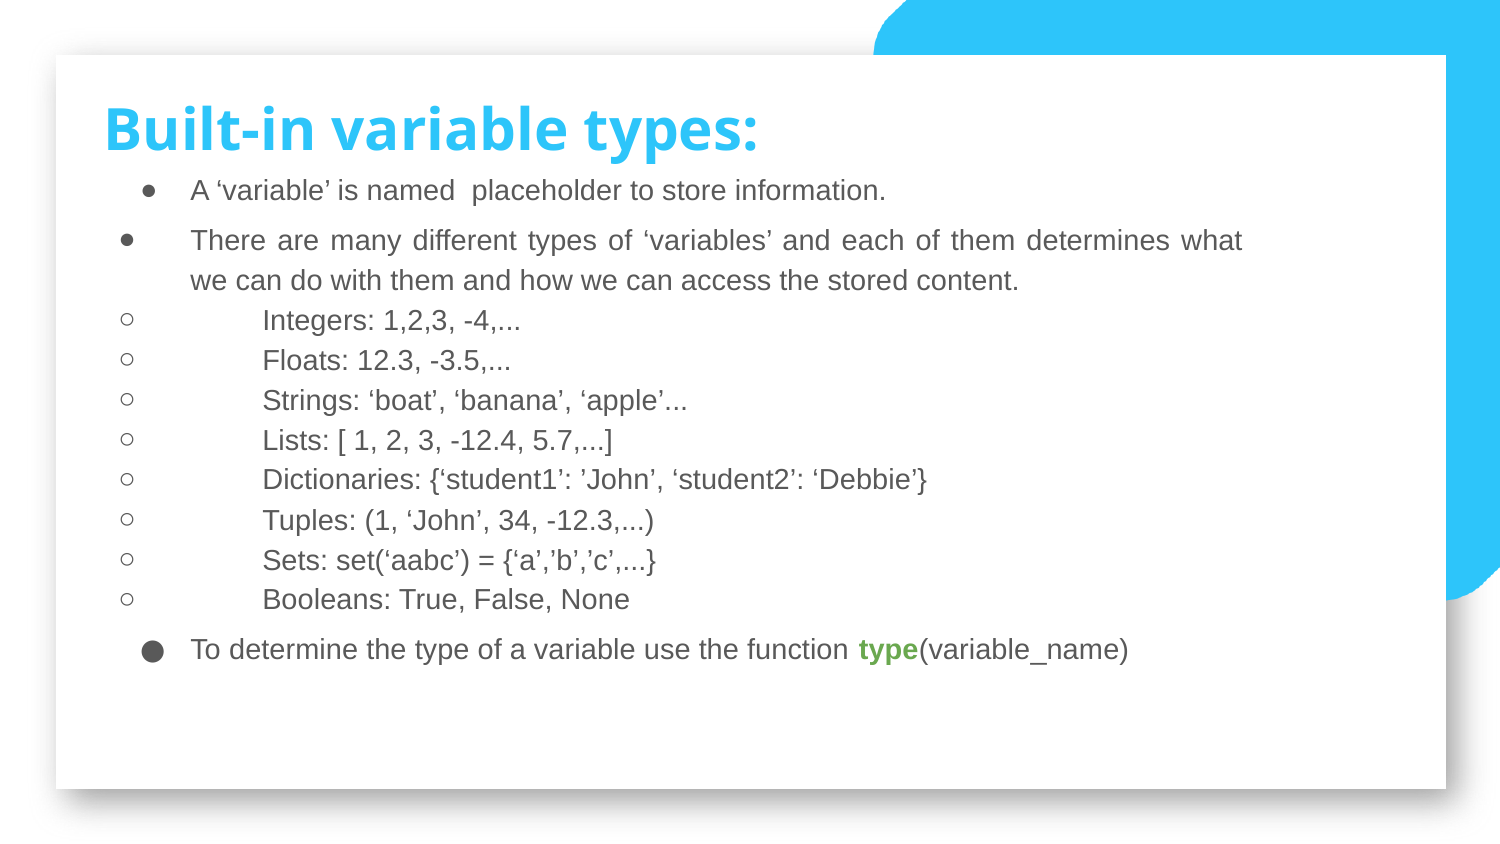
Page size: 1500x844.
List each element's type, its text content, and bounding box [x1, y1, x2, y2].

picture [0, 0, 1500, 844]
title Built-in variable types: [88, 53, 1073, 178]
text_box A ‘variable’ is named placeholder to store information. There are many different types of ‘variables’ and each of them determines what we can do with them and how we can access the stored content. Integers: 1,2,3, -4,... Floats: 12.3, -3.5,... Strings: ‘boat’, ‘banana’, ‘apple’... Lists: [ 1, 2, 3, -12.4, 5.7,...] Dictionaries: {‘student1’: ’John’, ‘student2’: ‘Debbie’} Tuples: (1, ‘John’, 34, -12.3,...) Sets: set(‘aabc’) = {‘a’,’b’,’c’,...} Booleans: True, False, None To determine the type of a variable use the function type(variable_name) [103, 127, 1293, 711]
